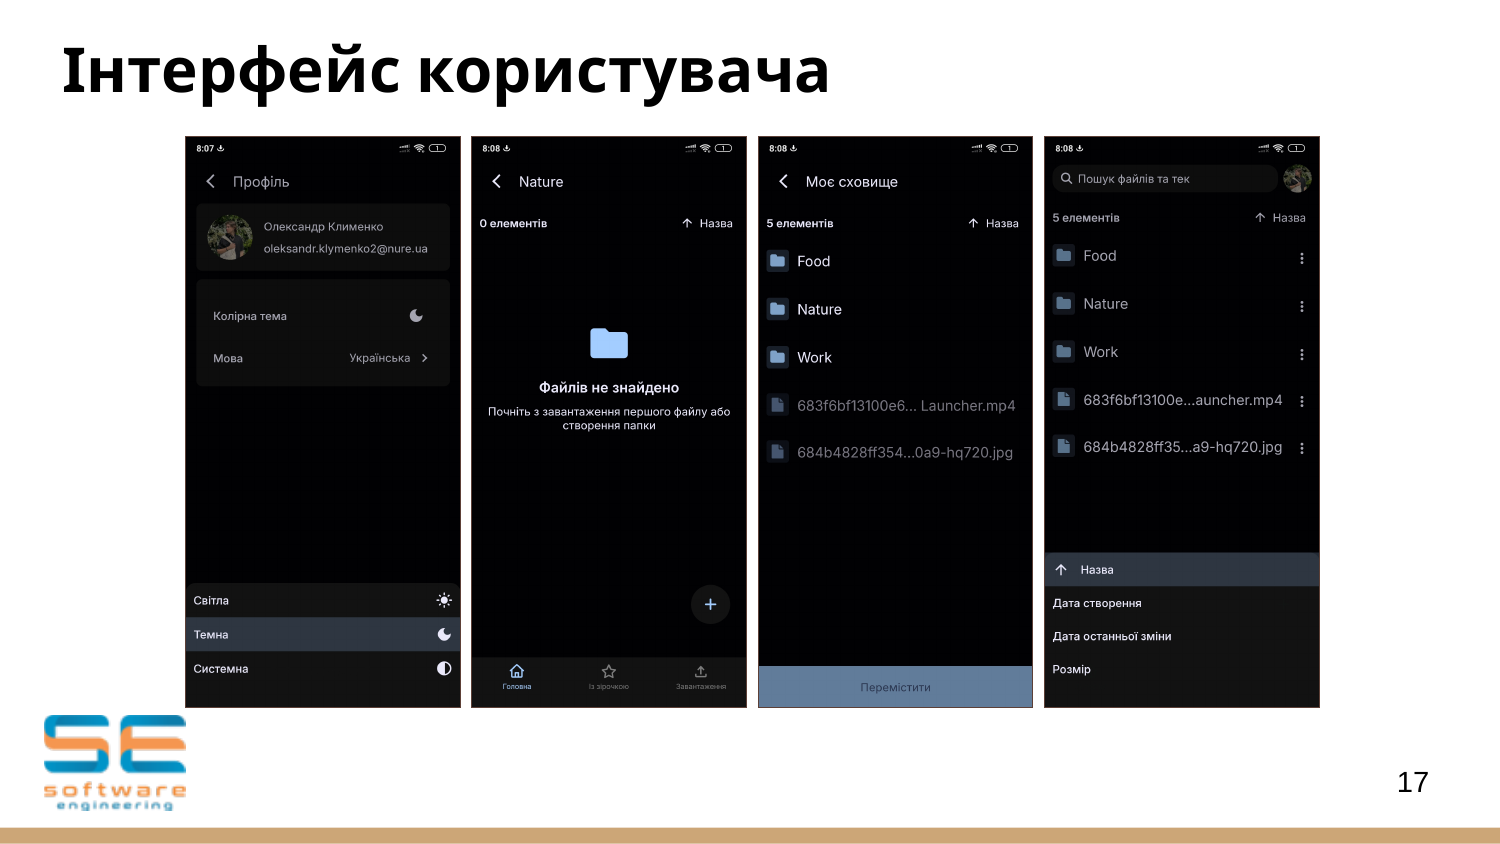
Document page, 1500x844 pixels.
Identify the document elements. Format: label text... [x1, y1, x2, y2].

picture [43, 714, 186, 811]
picture [757, 135, 1034, 708]
picture [1044, 135, 1320, 708]
text_box 17 [1382, 755, 1500, 806]
picture [185, 135, 461, 708]
picture [471, 135, 747, 708]
text_box Інтерфейс користувача [47, 15, 1446, 121]
